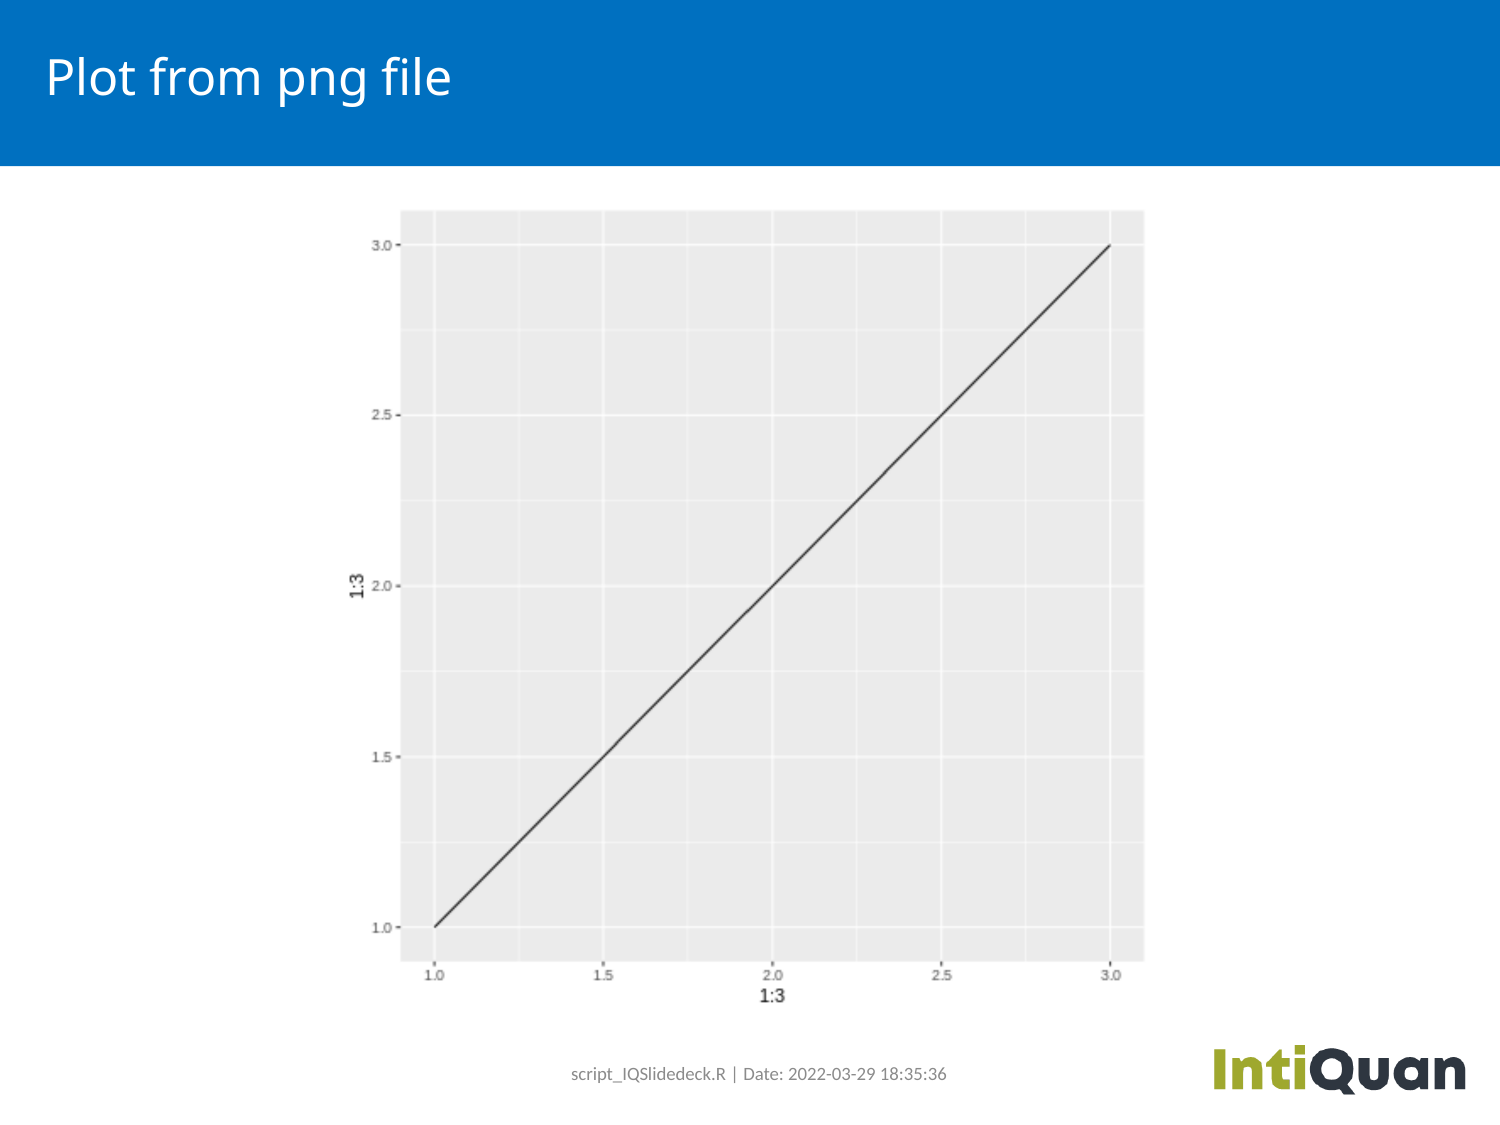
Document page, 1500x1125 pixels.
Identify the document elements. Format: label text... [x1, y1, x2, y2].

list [30, 201, 1465, 1014]
picture [1211, 1039, 1466, 1101]
title Plot from png file [0, 0, 1500, 167]
footer script_IQSlidedeck.R | Date: 2022-03-29 18:35:36 [323, 1042, 1194, 1103]
